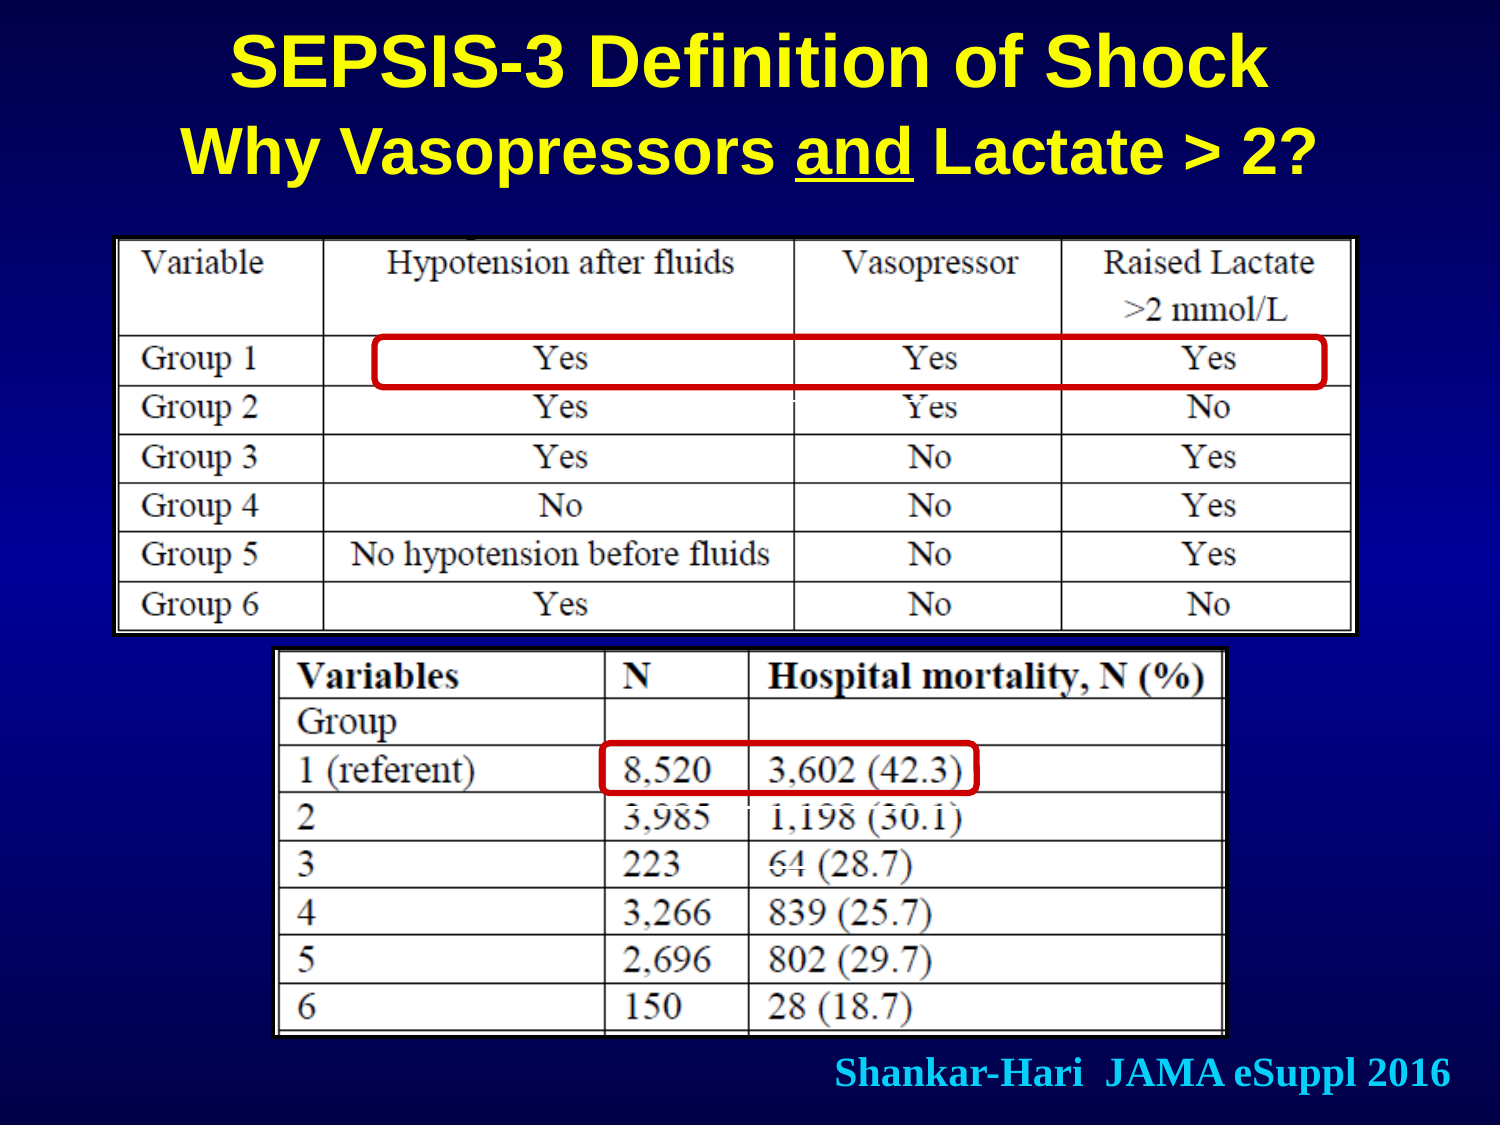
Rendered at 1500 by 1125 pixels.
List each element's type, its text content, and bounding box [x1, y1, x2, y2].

text_box Shankar-Hari JAMA eSuppl 2016 [819, 1037, 1467, 1103]
title SEPSIS-3 Definition of Shock Why Vasopressors and Lactate > 2? [74, 9, 1426, 198]
picture [274, 649, 1226, 1036]
picture [115, 238, 1356, 633]
